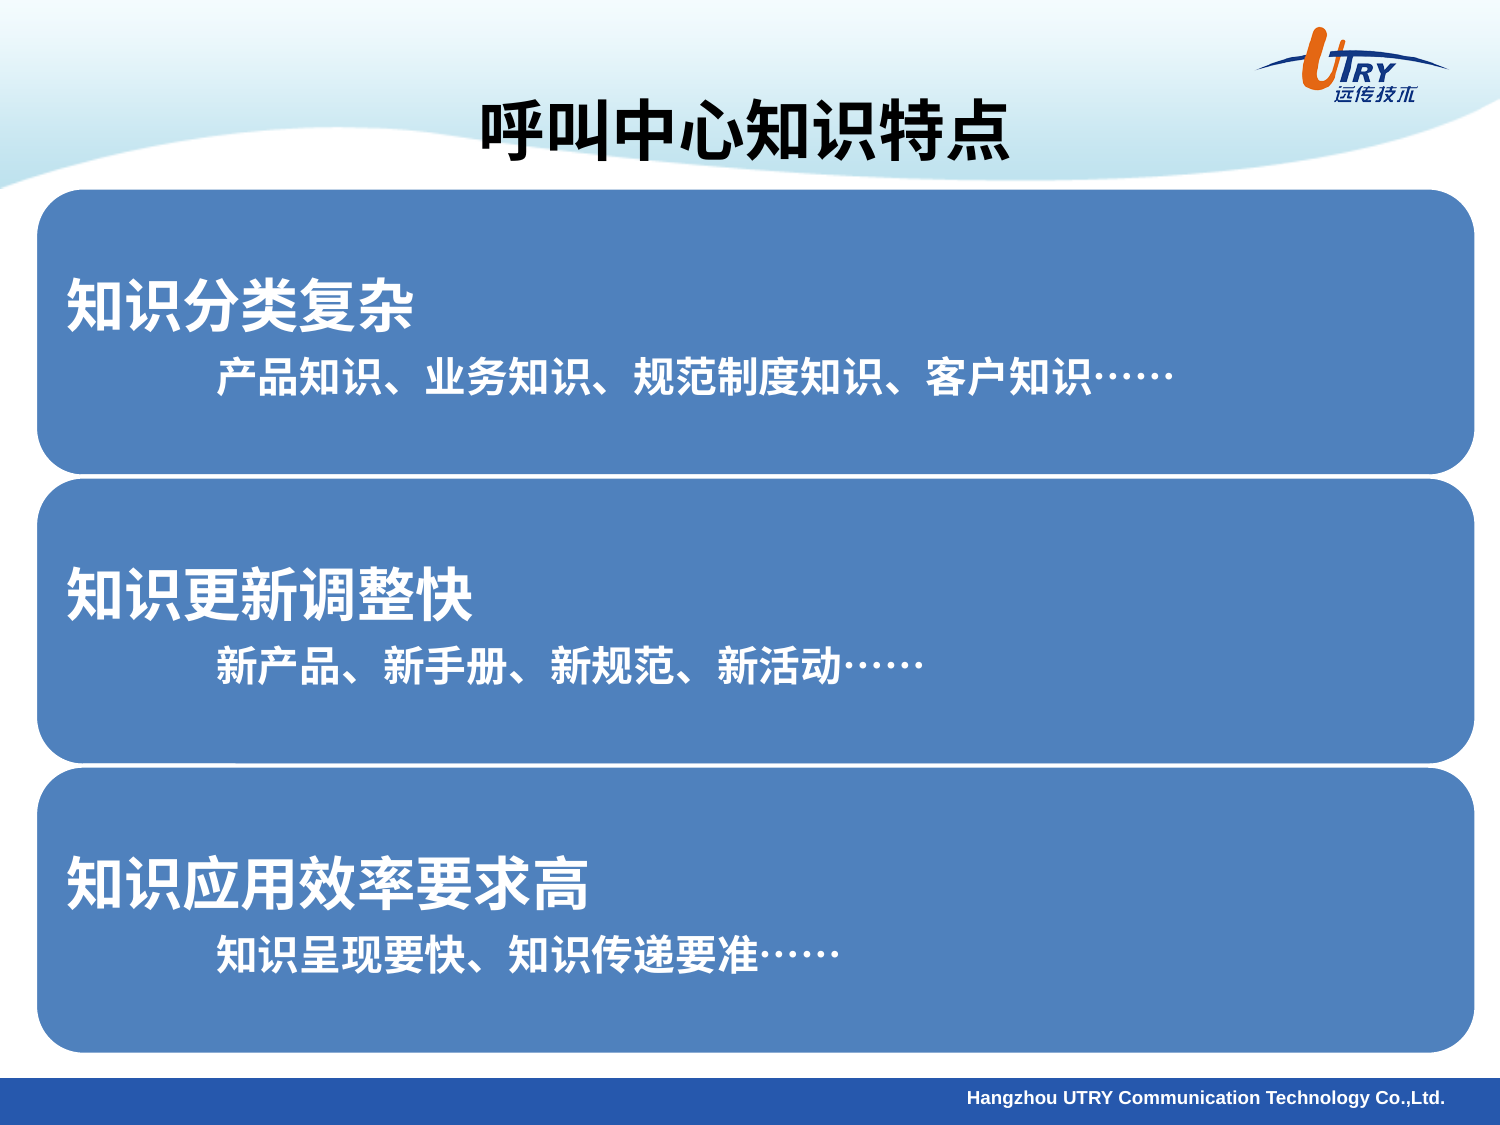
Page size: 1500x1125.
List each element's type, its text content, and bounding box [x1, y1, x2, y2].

picture [0, 0, 1500, 189]
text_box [34, 187, 1477, 1055]
text_box 呼叫中心知识特点 [70, 35, 1421, 185]
